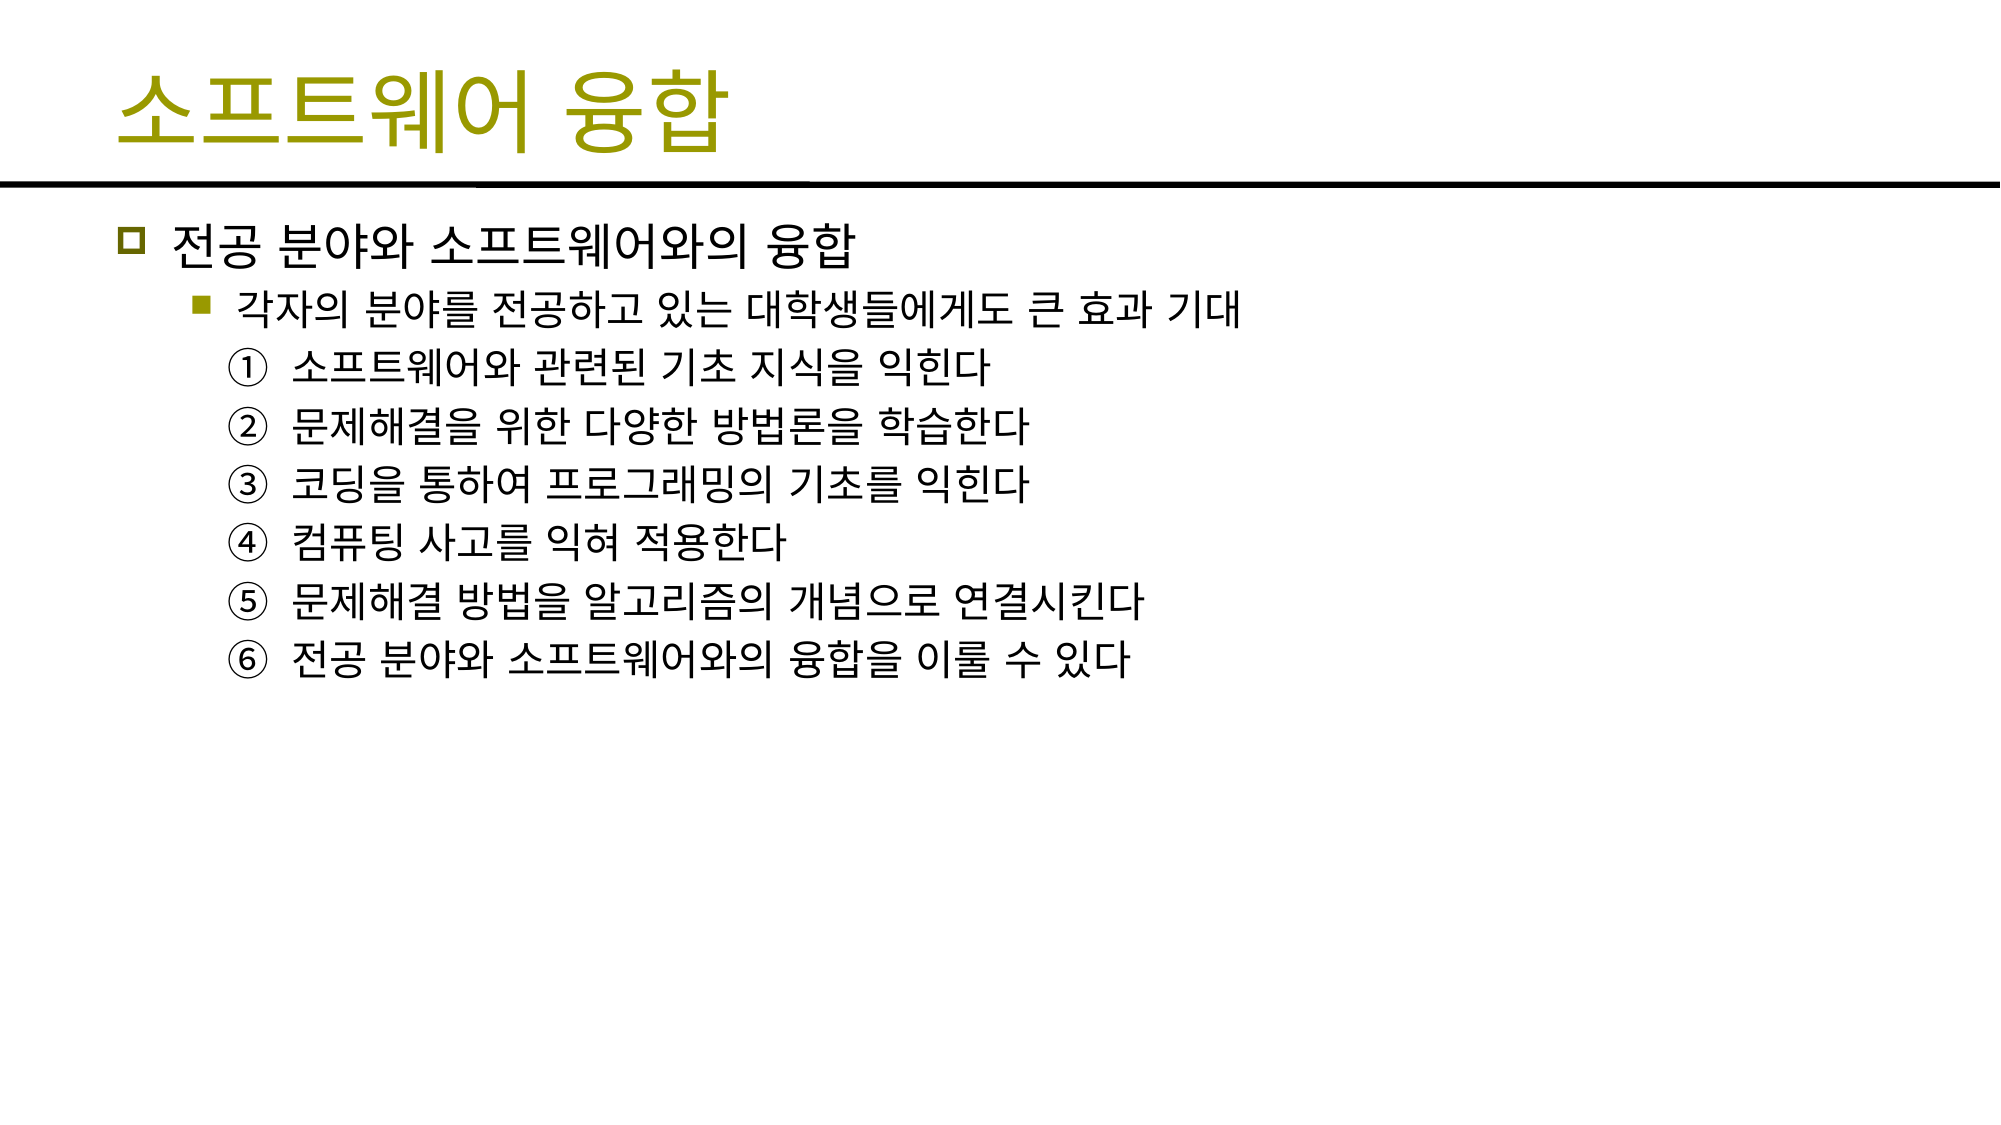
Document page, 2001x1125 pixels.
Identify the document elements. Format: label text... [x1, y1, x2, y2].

title 소프트웨어 융합 [99, 45, 1900, 173]
list 전공 분야와 소프트웨어와의 융합 각자의 분야를 전공하고 있는 대학생들에게도 큰 효과 기대 ① 소프트웨어와 관련된 기초 지식을 익힌다 ② 문제해결을 위한 다양한 방법론을 학습한다 ③ 코딩을 통하여 프로그래밍의 기초를 익힌다 ④ 컴퓨팅 사고를 익혀 적용한다 ⑤ 문제해결 방법을 알고리즘의 개념으로 연결시킨다 ⑥ 전공 분야와 소프트웨어와의 융합을 이룰 수 있다 [99, 208, 1900, 1006]
